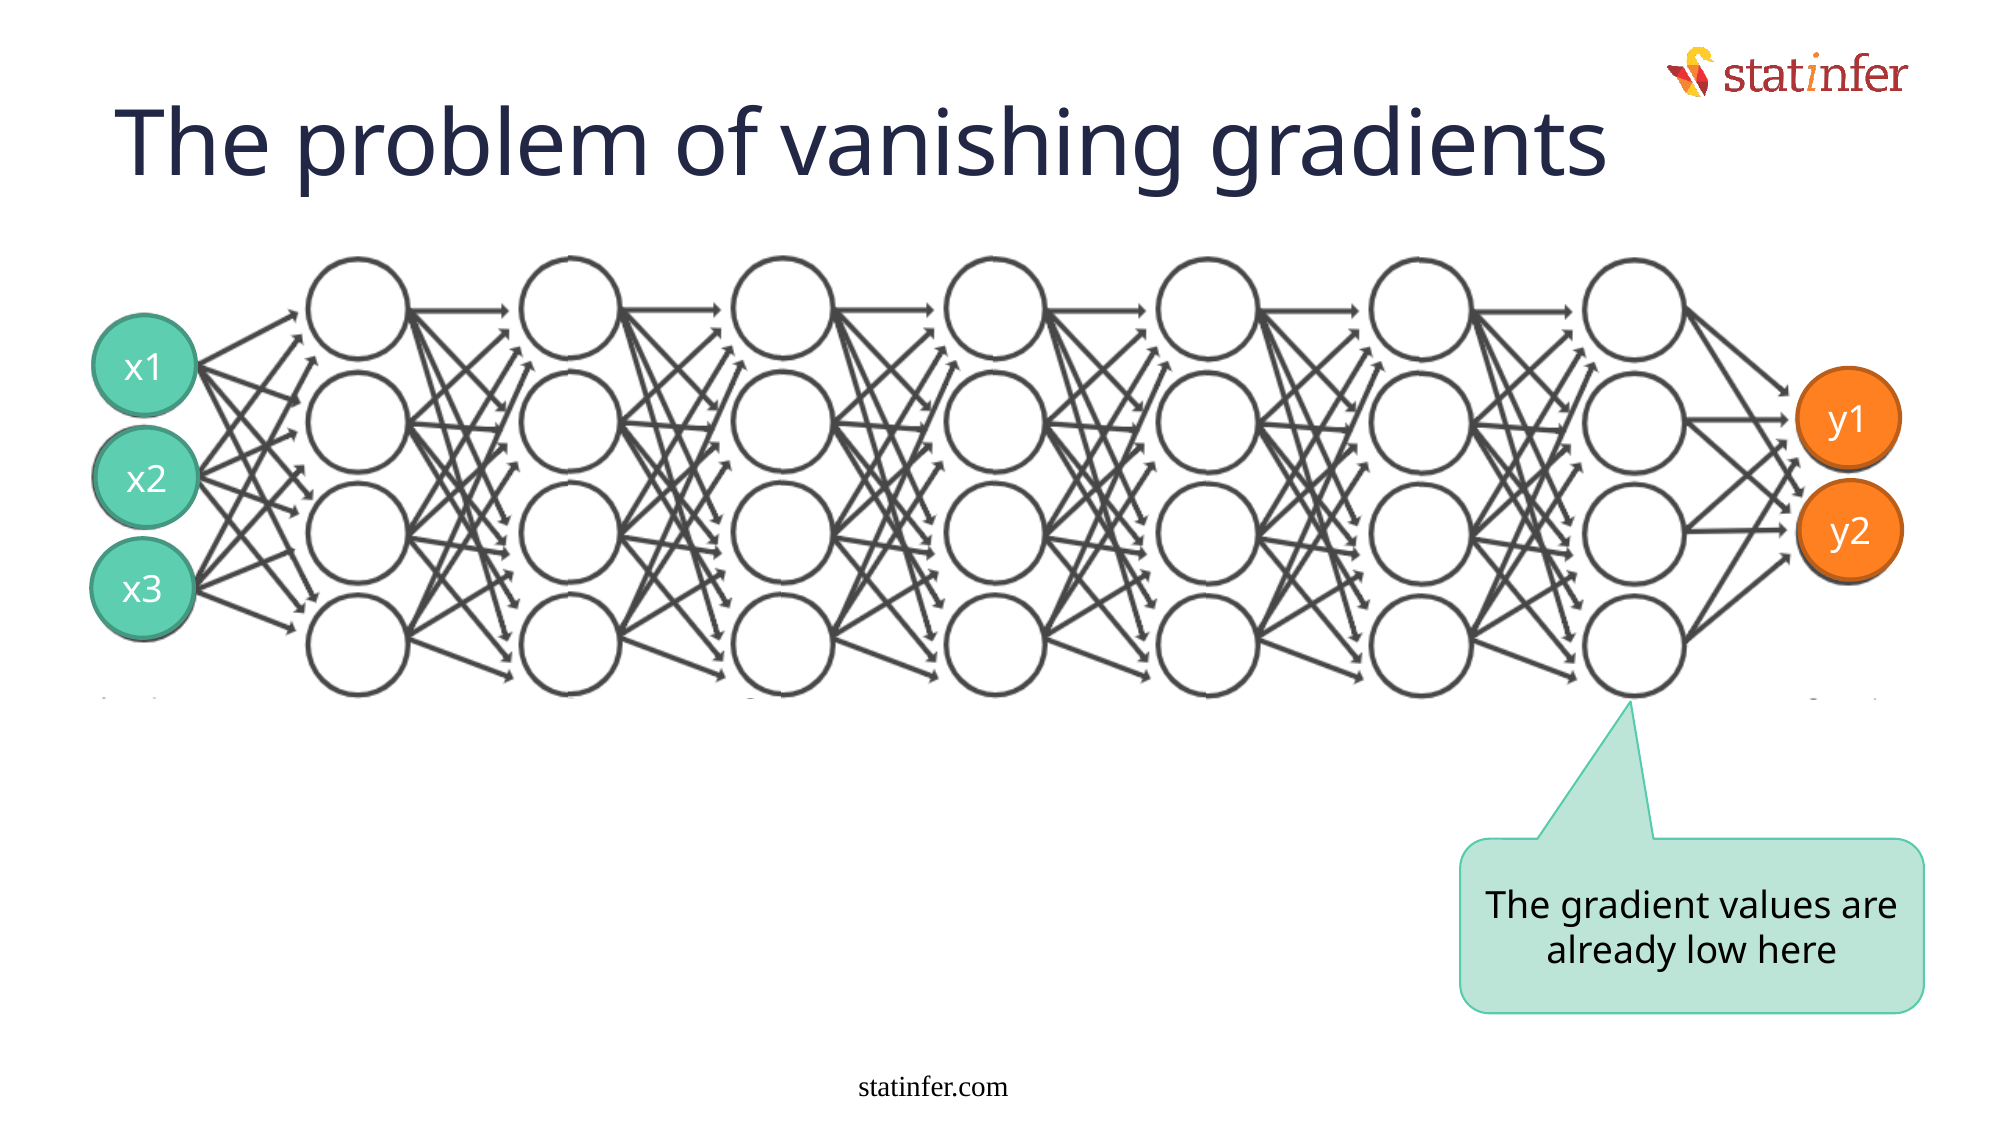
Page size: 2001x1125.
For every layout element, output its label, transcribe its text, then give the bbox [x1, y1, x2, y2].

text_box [76, 228, 1913, 701]
title The problem of vanishing gradients [99, 45, 1767, 223]
text_box The gradient values are already low here [1459, 710, 1925, 1015]
footer statinfer.com [739, 1044, 1128, 1125]
picture [1586, 0, 1987, 183]
